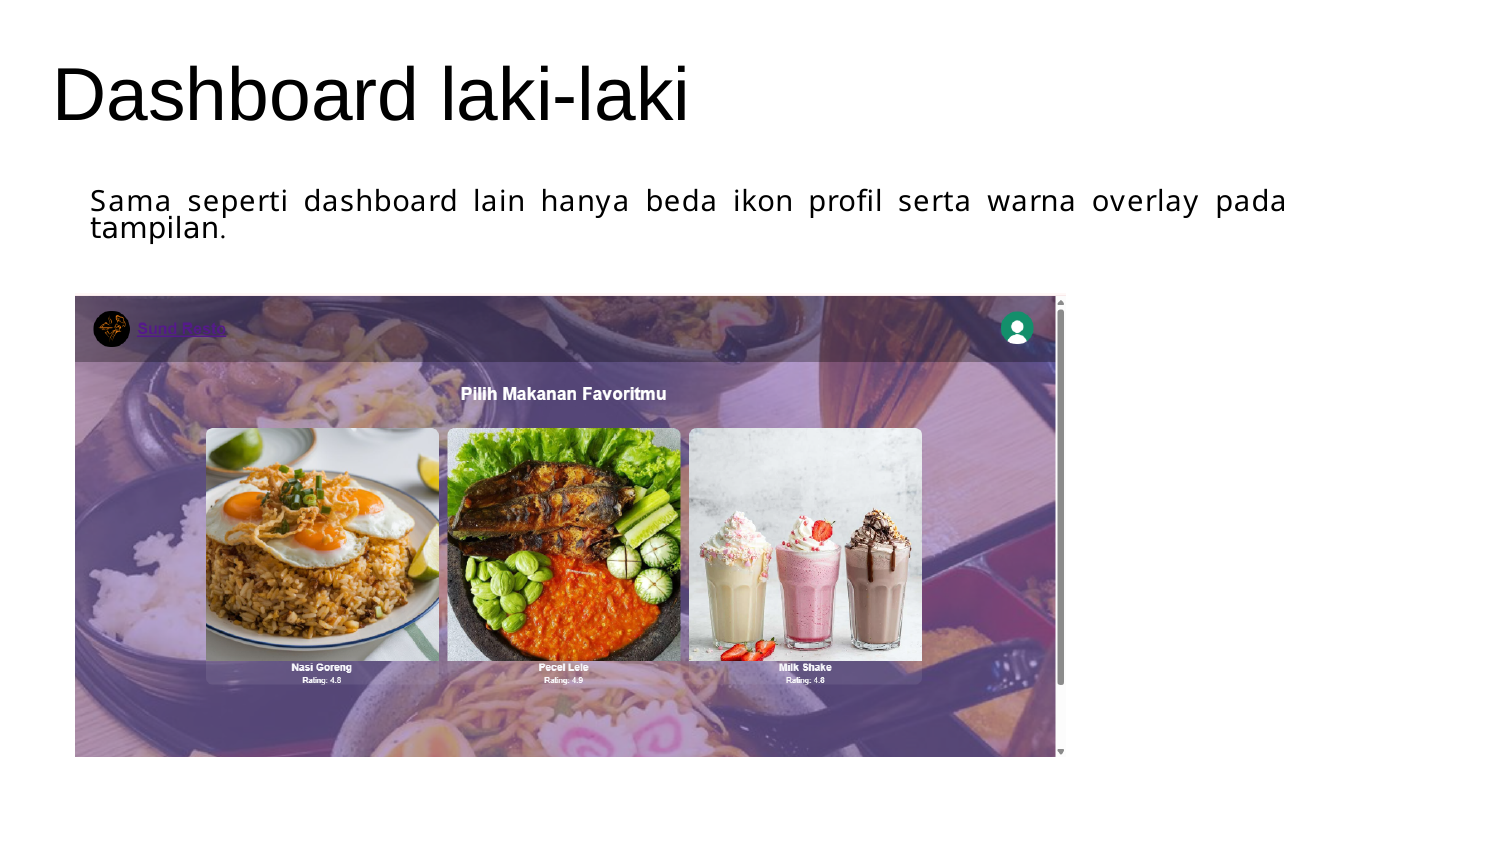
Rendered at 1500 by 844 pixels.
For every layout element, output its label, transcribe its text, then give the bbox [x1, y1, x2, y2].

picture [74, 292, 1066, 757]
subtitle Sama seperti dashboard lain hanya beda ikon profil serta warna overlay pada tampilan. [37, 176, 1425, 789]
title Dashboard laki-laki [37, 37, 1425, 152]
